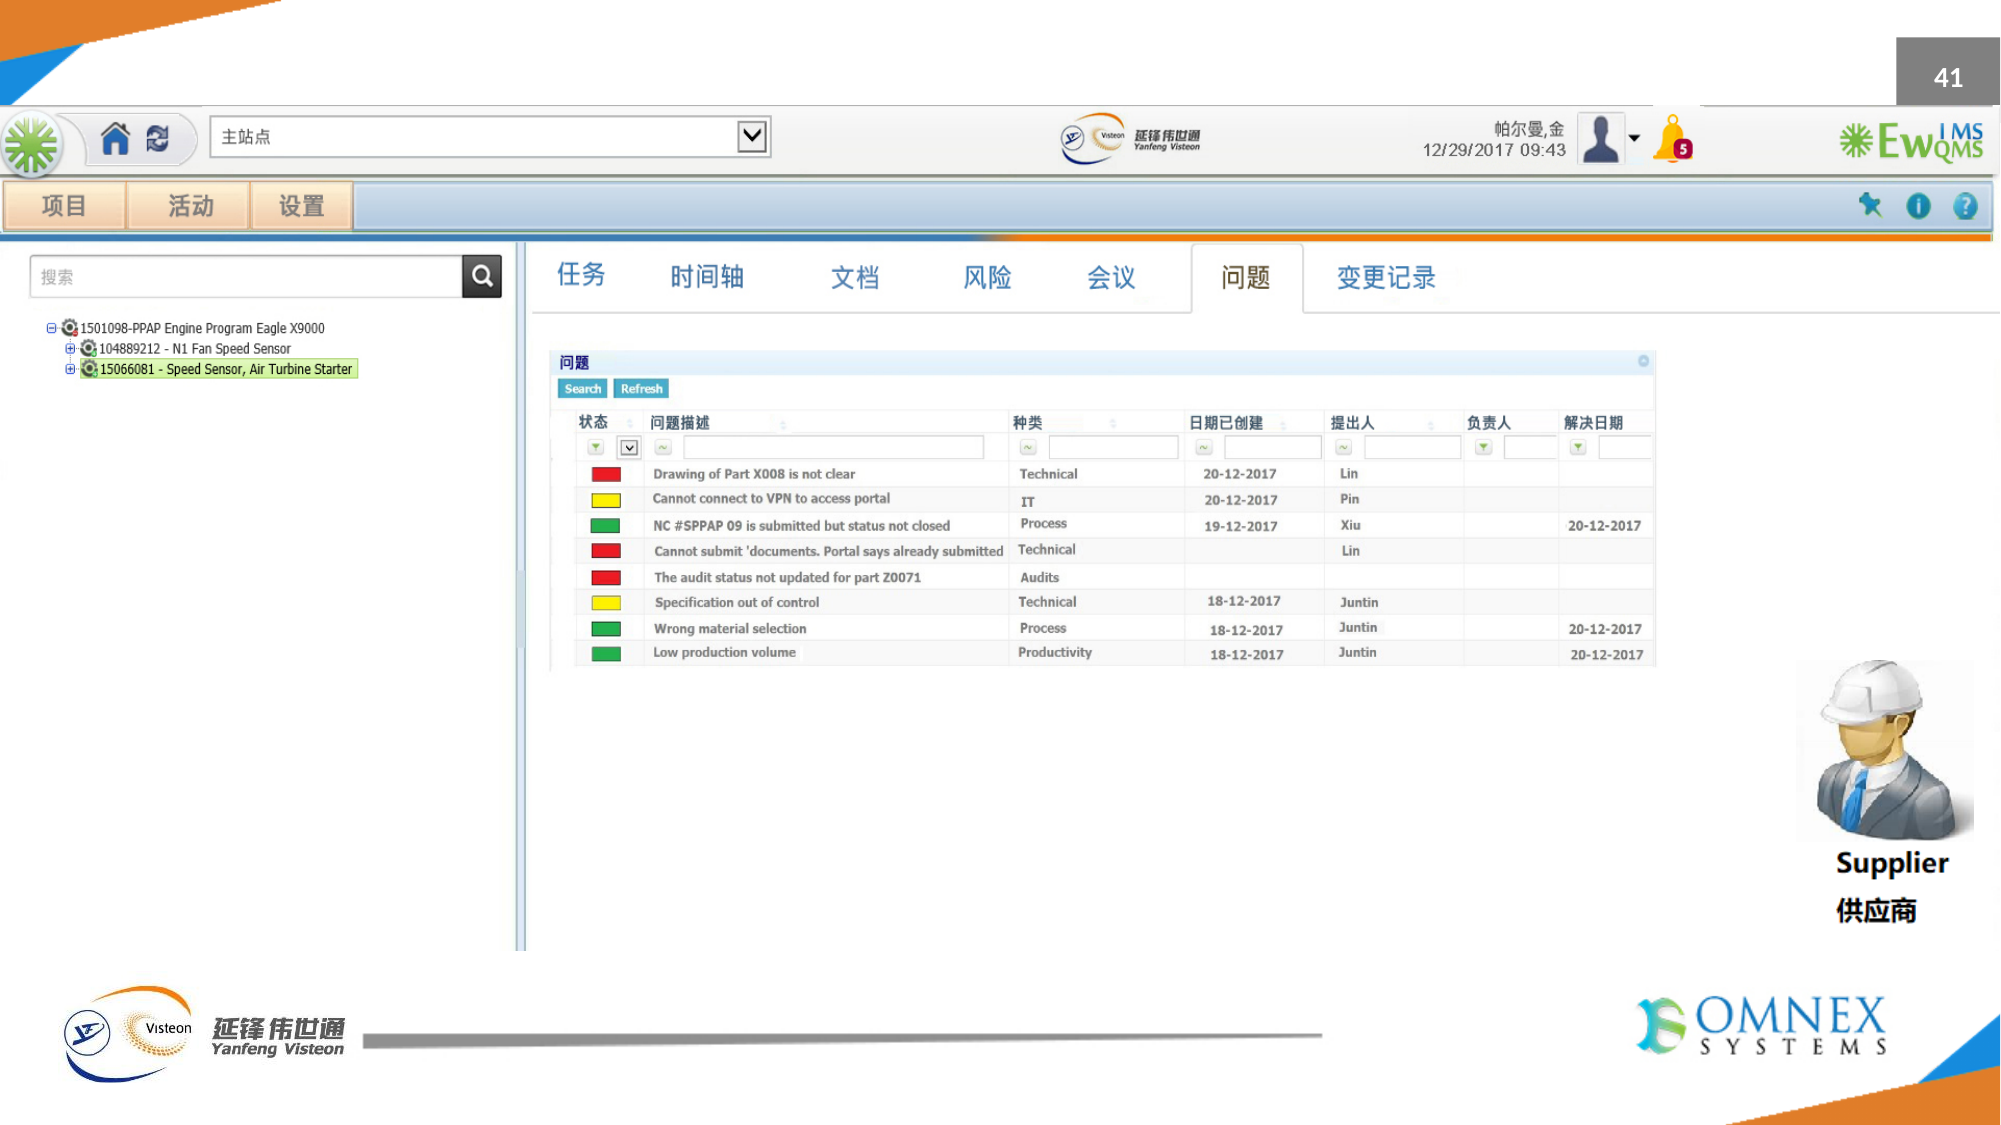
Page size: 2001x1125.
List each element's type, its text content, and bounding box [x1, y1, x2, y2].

picture [1616, 987, 1897, 1069]
picture [1719, 1012, 2001, 1125]
slide_number 41 [1919, 46, 2000, 105]
picture [0, 0, 2000, 951]
picture [58, 971, 1354, 1083]
